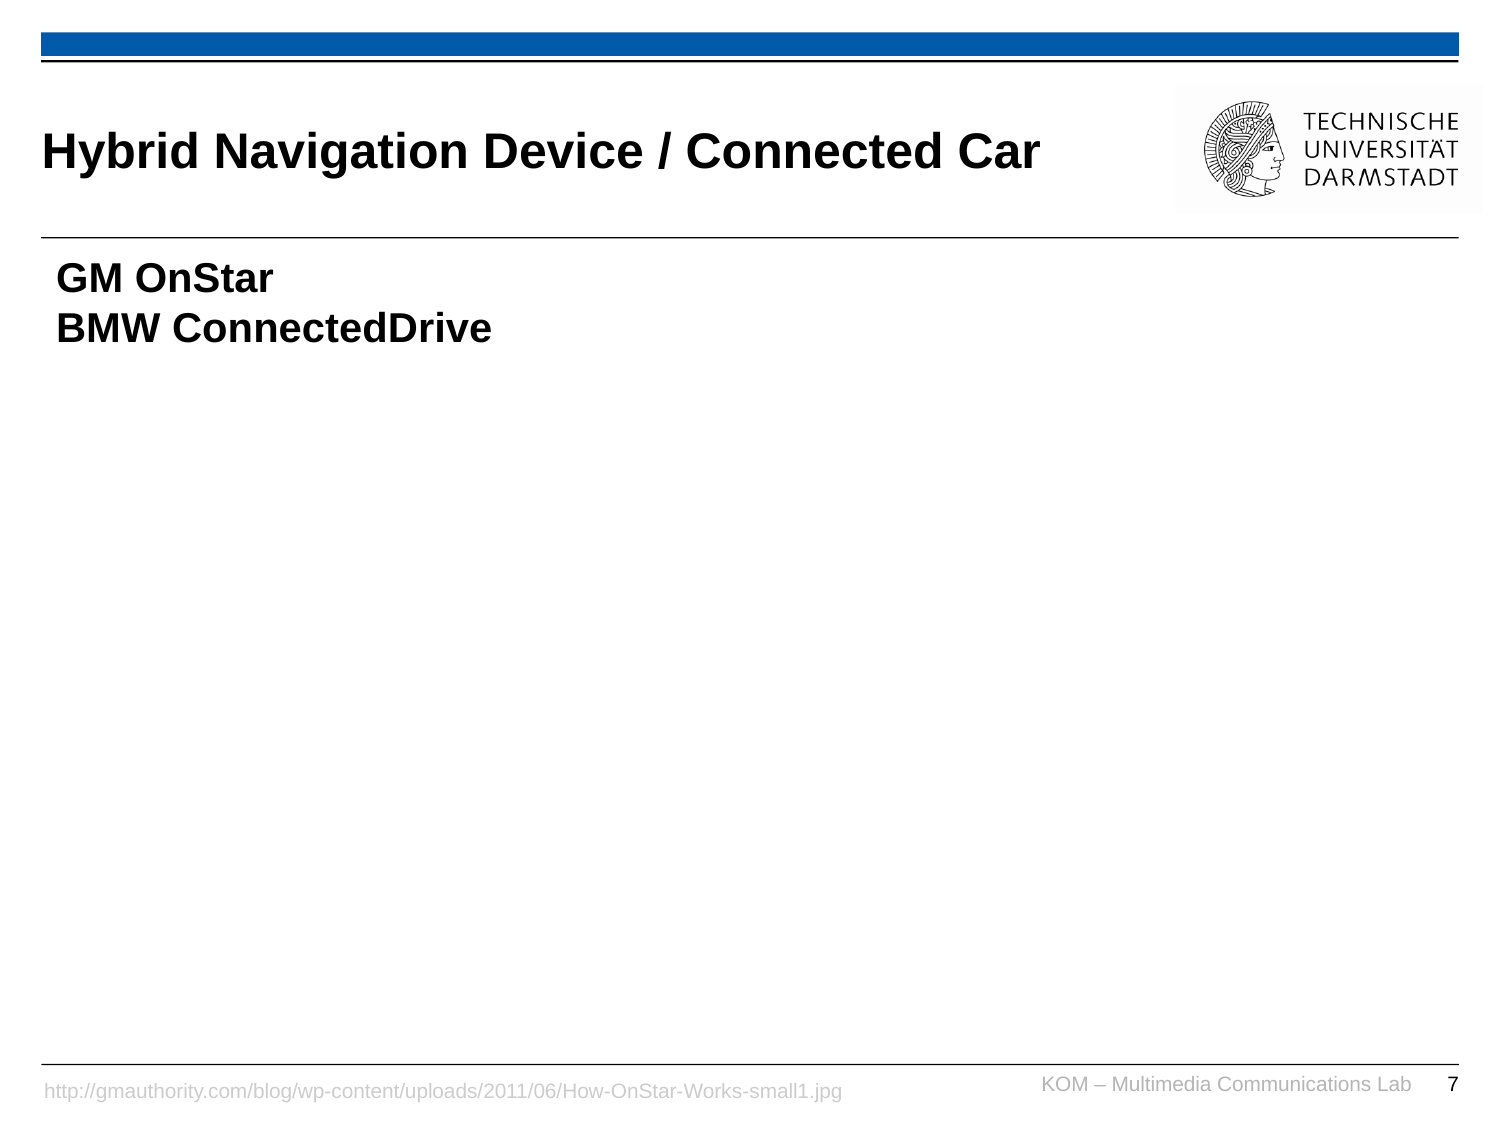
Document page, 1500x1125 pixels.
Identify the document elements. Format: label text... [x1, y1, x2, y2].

text_box http://gmauthority.com/blog/wp-content/uploads/2011/06/How-OnStar-Works-small1.jpg [29, 1070, 1117, 1111]
picture [1175, 84, 1483, 214]
text_box GM OnStar BMW ConnectedDrive [41, 243, 1459, 1059]
text_box Hybrid Navigation Device / Connected Car [41, 80, 1170, 218]
